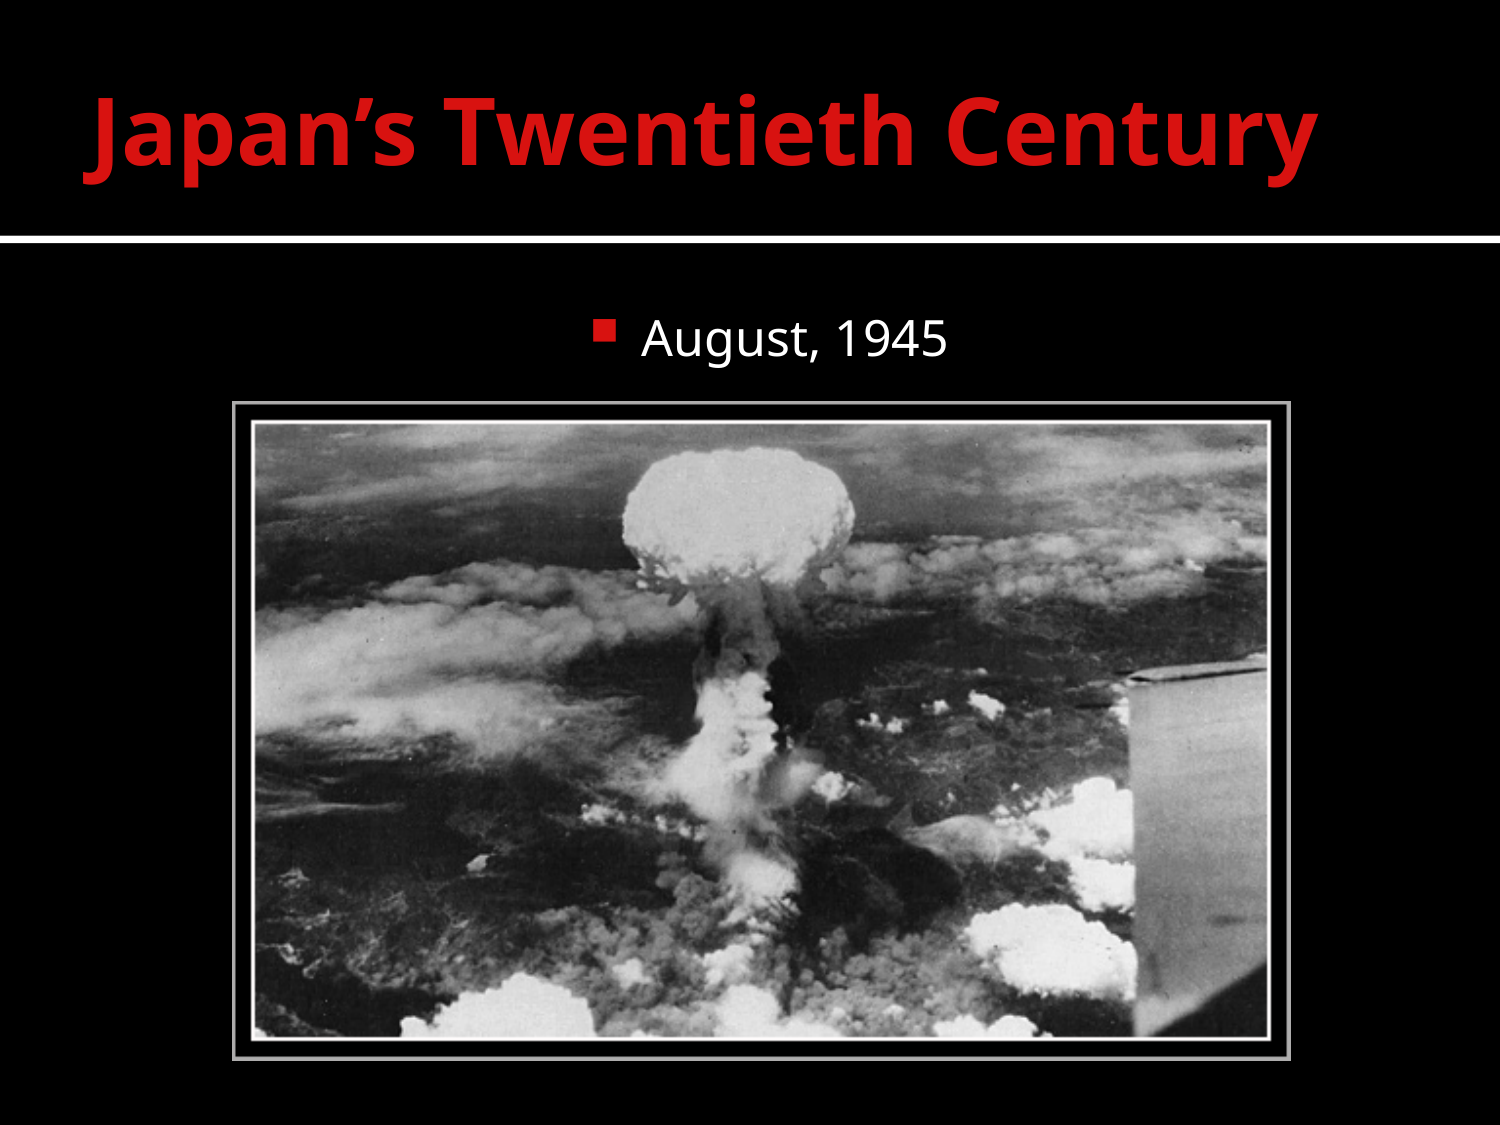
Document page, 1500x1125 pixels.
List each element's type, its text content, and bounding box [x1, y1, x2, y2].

title Japan’s Twentieth Century [75, 25, 1425, 231]
list August, 1945 [560, 291, 969, 399]
picture [232, 401, 1291, 1062]
